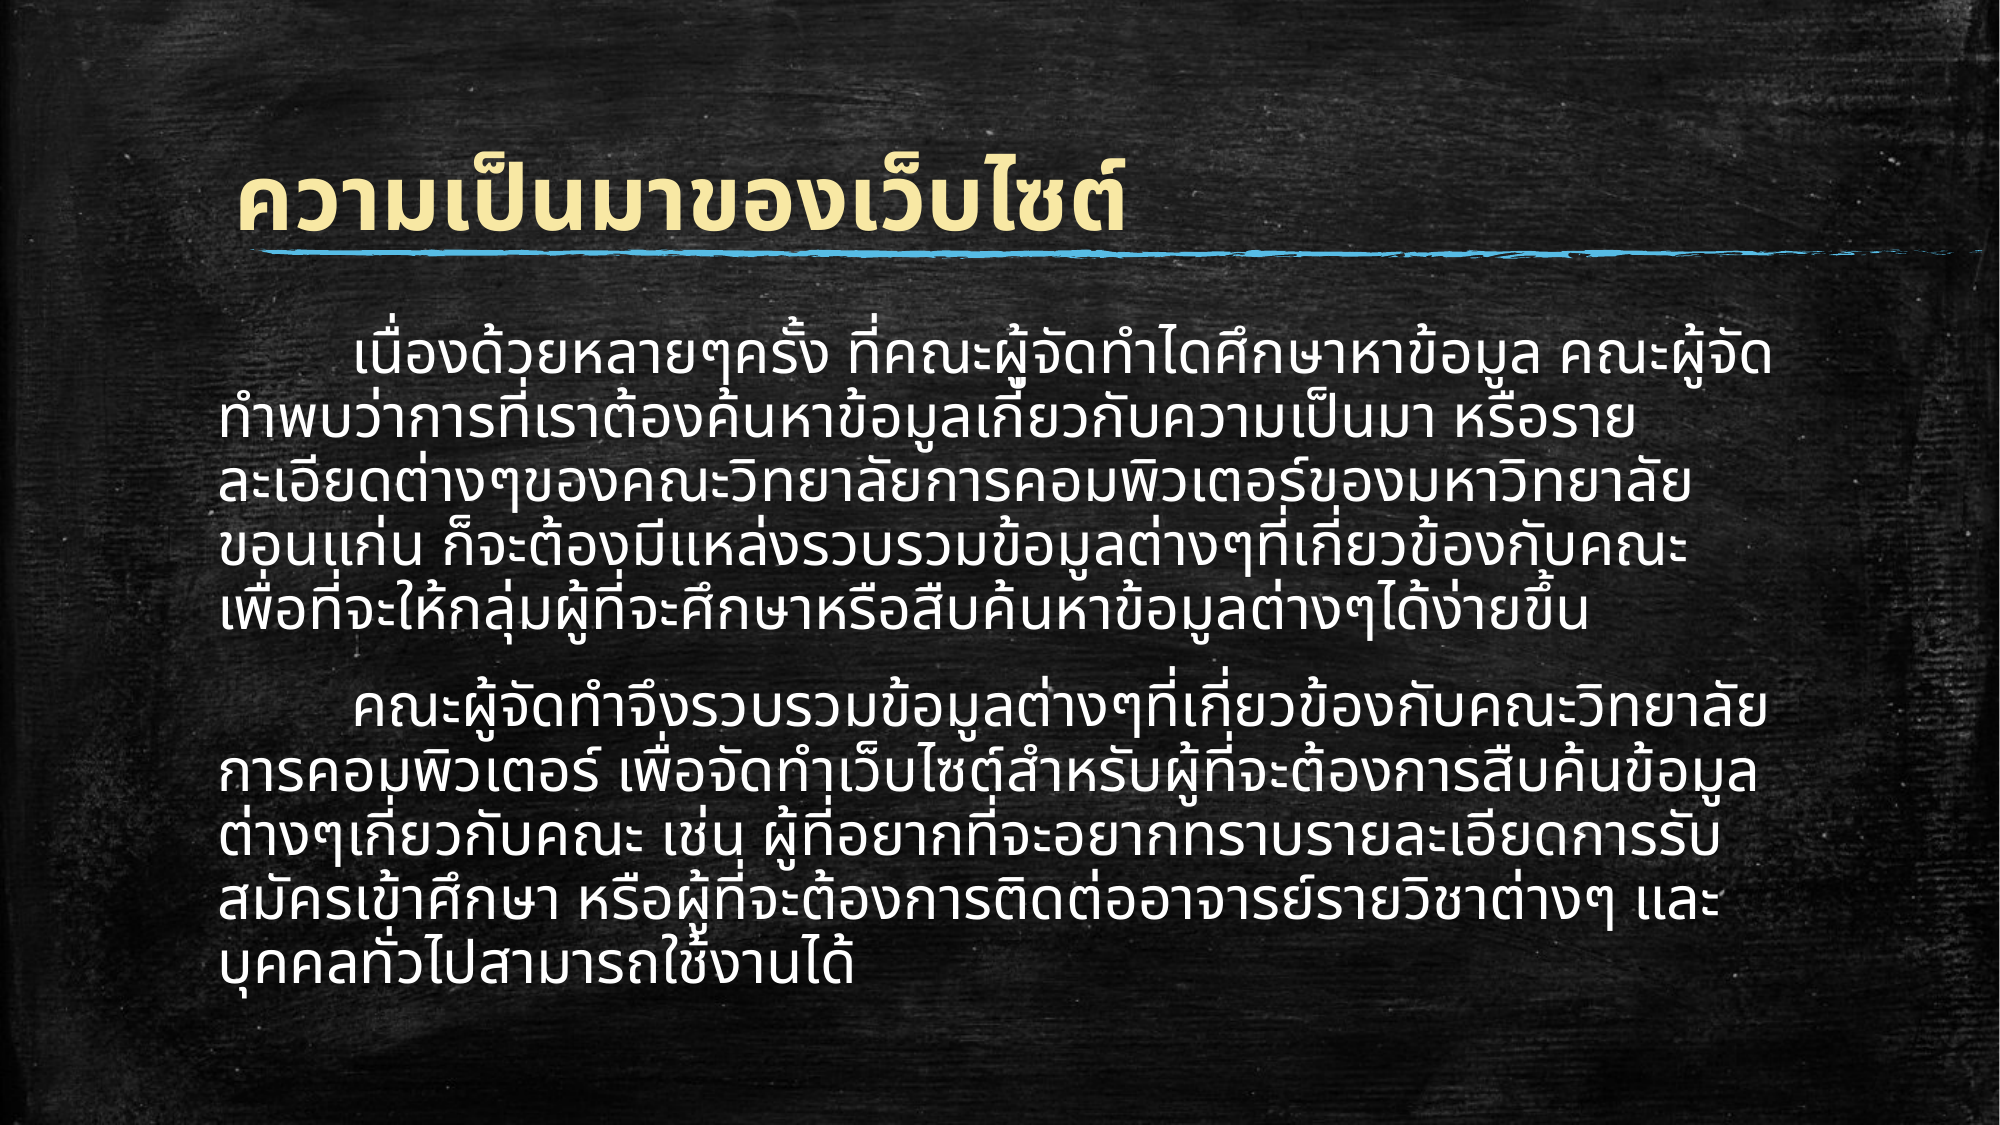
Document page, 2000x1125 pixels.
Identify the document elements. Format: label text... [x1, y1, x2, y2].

title ความเป็นมาของเว็บไซต์ [220, 90, 1721, 258]
list เนื่องด้วยหลายๆครั้ง ที่คณะผู้จัดทำไดศึกษาหาข้อมูล คณะผู้จัดทำพบว่าการที่เราต้องค้นหาข้อมูลเกี่ยวกับความเป็นมา หรือรายละเอียดต่างๆของคณะวิทยาลัยการคอมพิวเตอร์ของมหาวิทยาลัยขอนแก่น ก็จะต้องมีแหล่งรวบรวมข้อมูลต่างๆที่เกี่ยวข้องกับคณะ เพื่อที่จะให้กลุ่มผู้ที่จะศึกษาหรือสืบค้นหาข้อมูลต่างๆได้ง่ายขึ้น คณะผู้จัดทำจึงรวบรวมข้อมูลต่างๆที่เกี่ยวข้องกับคณะวิทยาลัยการคอมพิวเตอร์ เพื่อจัดทำเว็บไซต์สำหรับผู้ที่จะต้องการสืบค้นข้อมูลต่างๆเกี่ยวกับคณะ เช่น ผู้ที่อยากที่จะอยากทราบรายละเอียดการรับสมัครเข้าศึกษา หรือผู้ที่จะต้องการติดต่ออาจารย์รายวิชาต่างๆ และบุคคลทั่วไปสามารถใช้งานได้ [202, 314, 1797, 1015]
